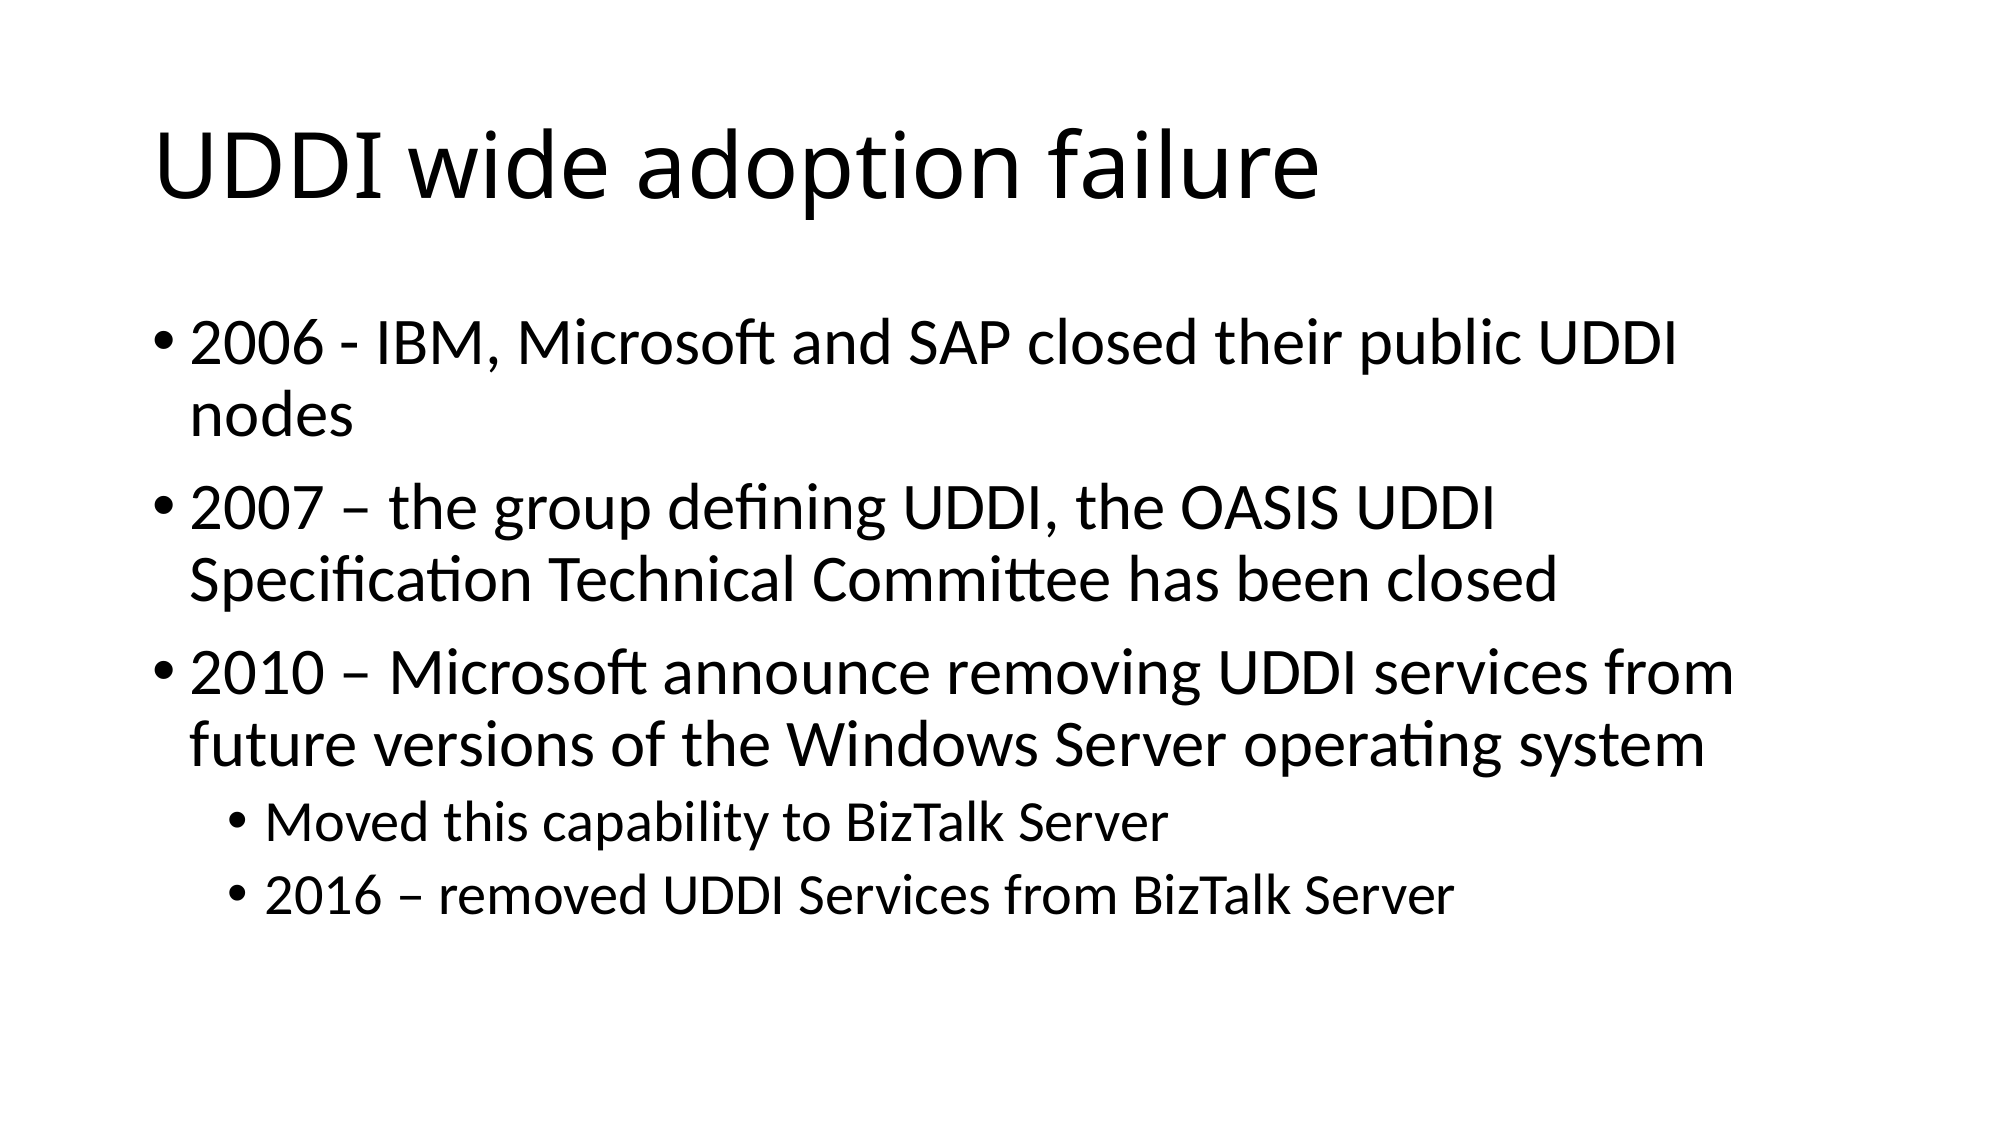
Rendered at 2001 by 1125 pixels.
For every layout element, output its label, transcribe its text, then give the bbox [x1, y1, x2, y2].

list 2006 - IBM, Microsoft and SAP closed their public UDDI nodes 2007 – the group defining UDDI, the OASIS UDDI Specification Technical Committee has been closed 2010 – Microsoft announce removing UDDI services from future versions of the Windows Server operating system Moved this capability to BizTalk Server 2016 – removed UDDI Services from BizTalk Server [137, 299, 1863, 1014]
title UDDI wide adoption failure [137, 59, 1863, 278]
